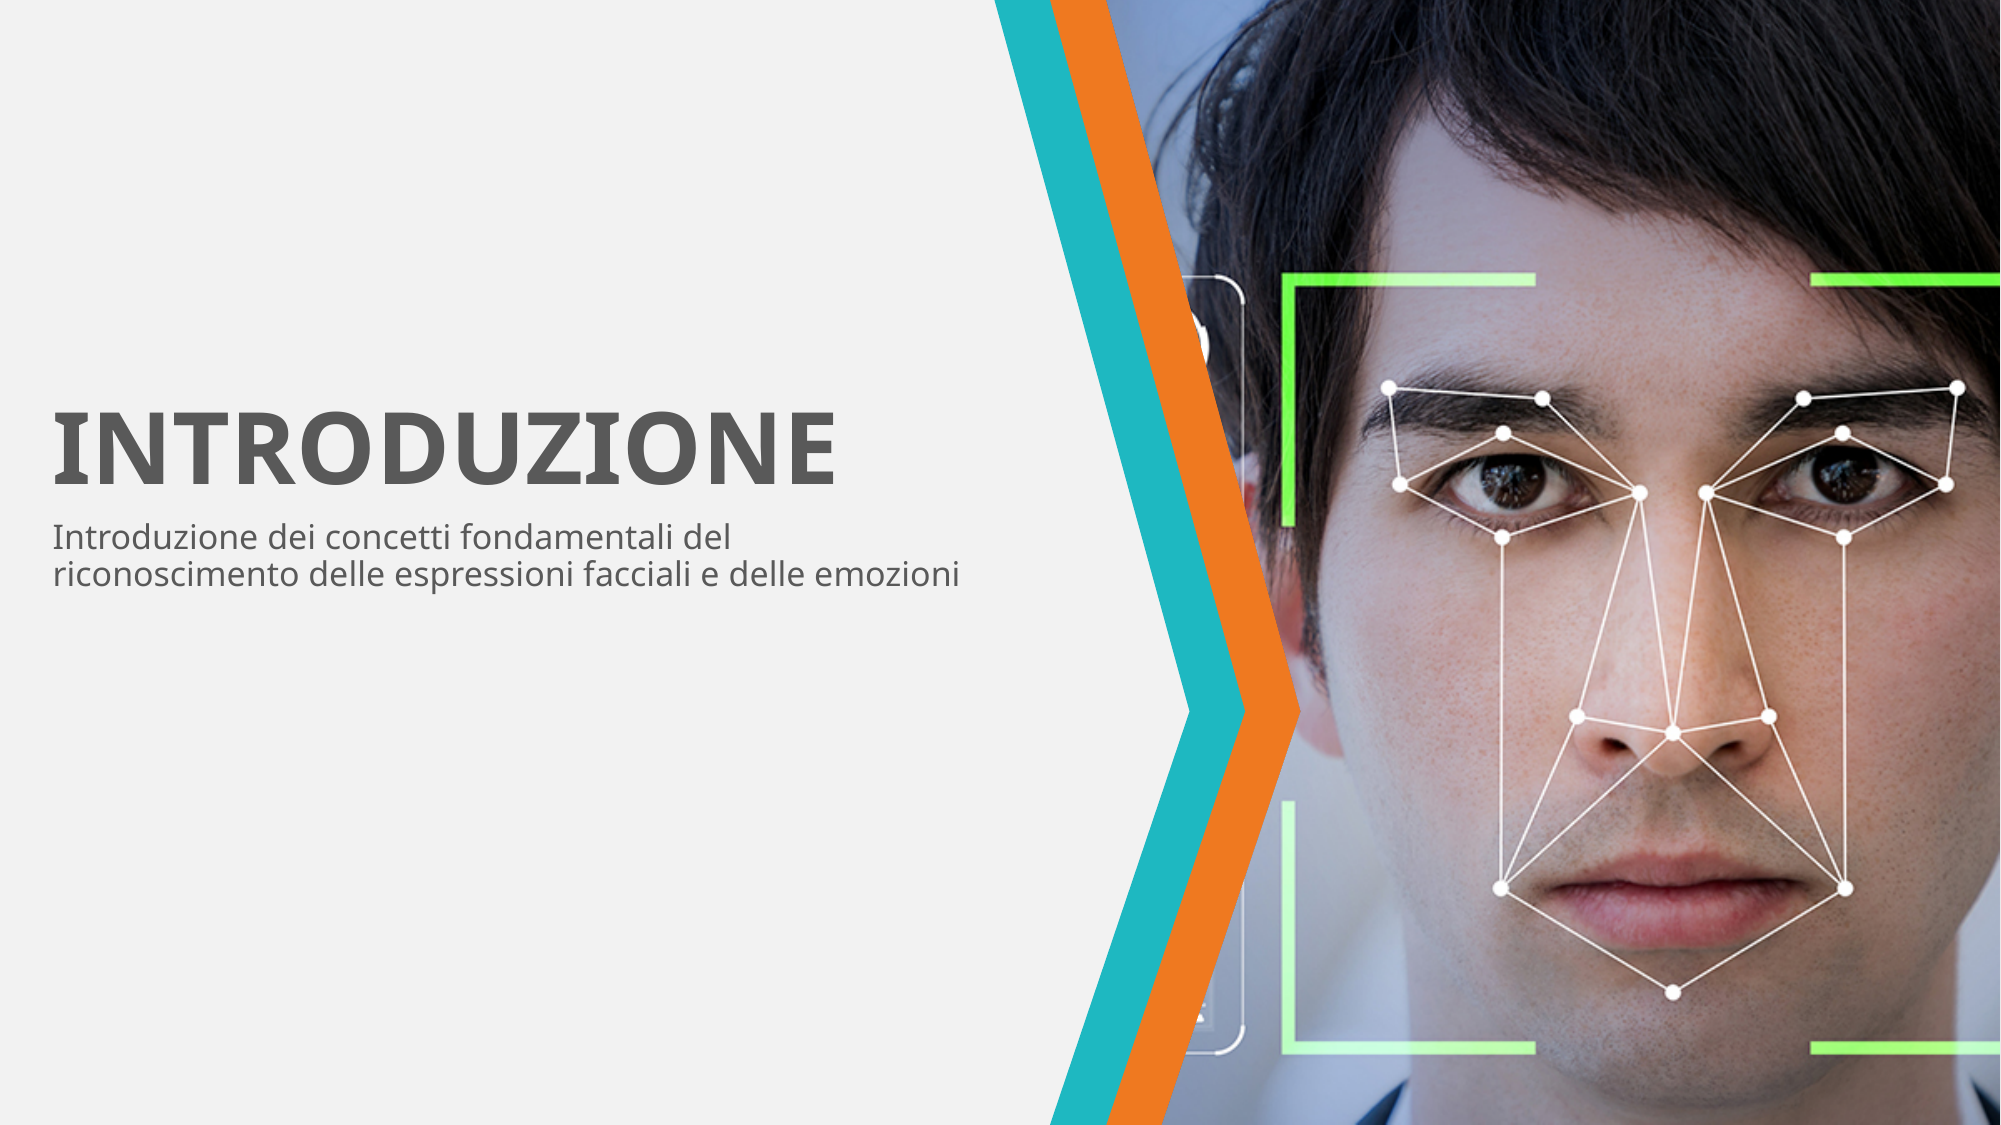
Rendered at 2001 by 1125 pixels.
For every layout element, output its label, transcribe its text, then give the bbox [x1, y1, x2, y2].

picture [1106, 0, 2000, 1125]
title INTRODUZIONE [37, 93, 1088, 514]
subtitle Introduzione dei concetti fondamentali del riconoscimento delle espressioni facciali e delle emozioni [37, 513, 1000, 612]
